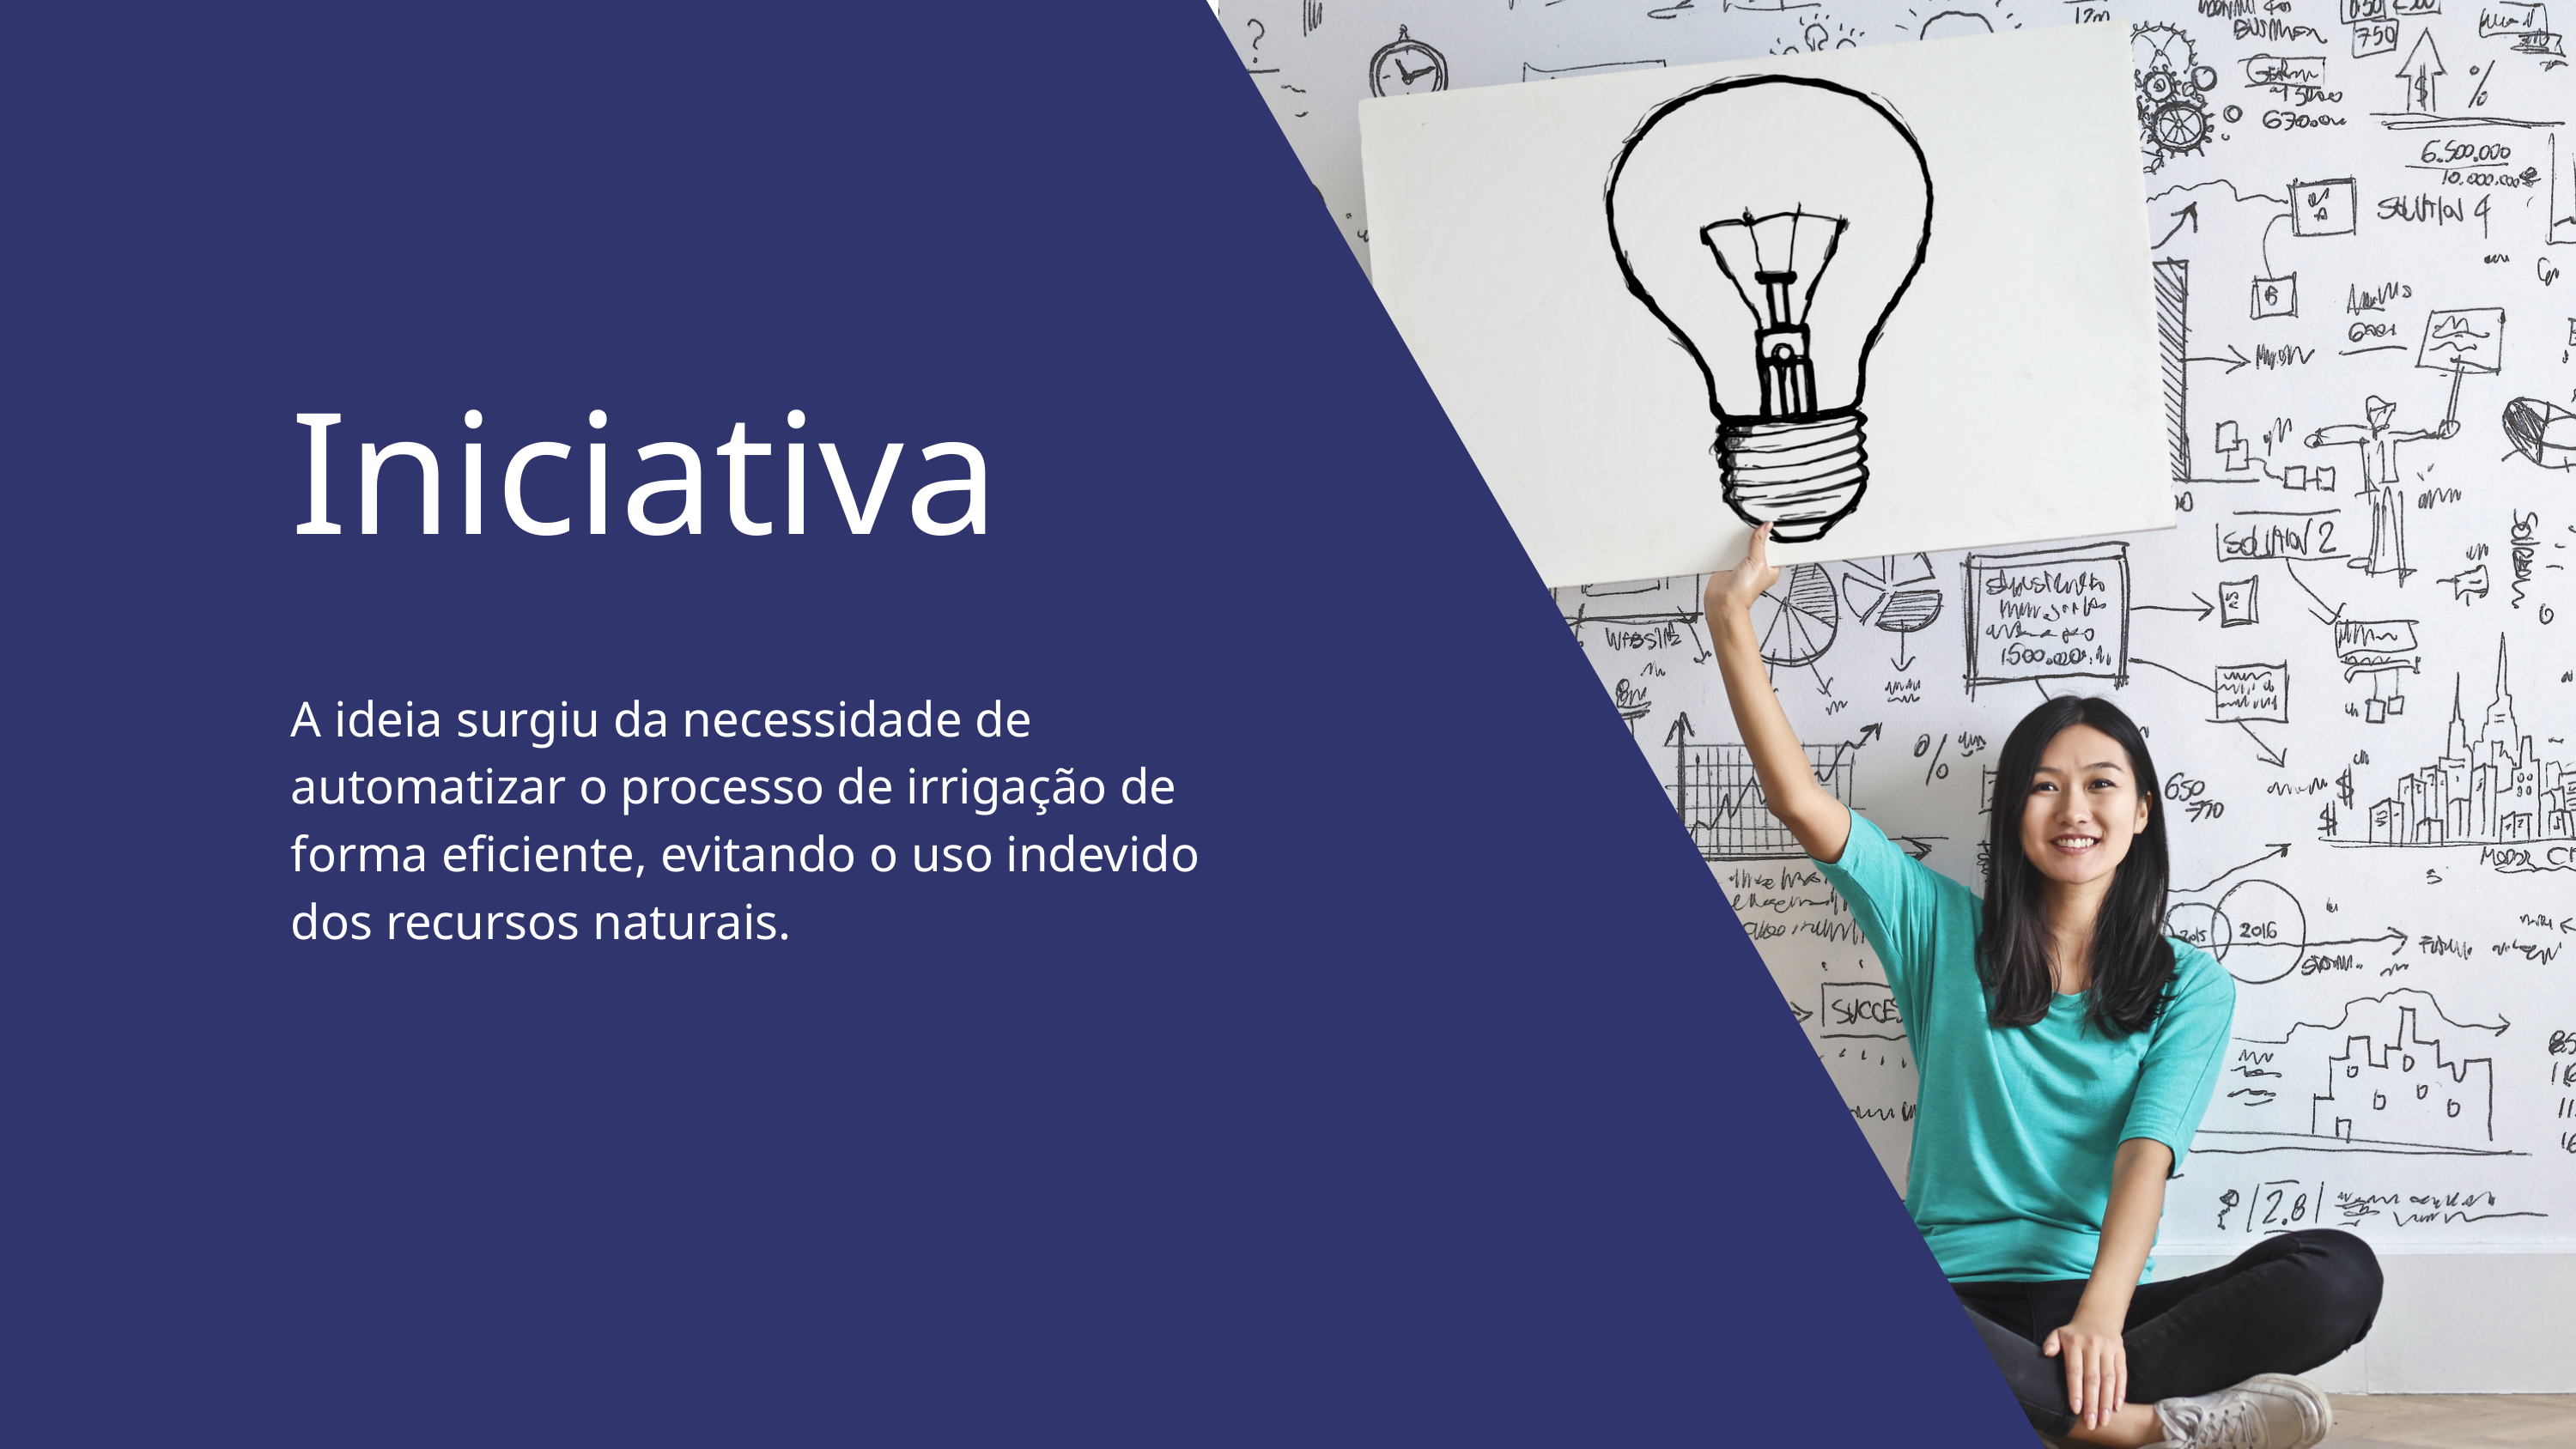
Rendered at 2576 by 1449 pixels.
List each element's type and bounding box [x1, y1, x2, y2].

text_box [0, 0, 1213, 1449]
text_box [290, 308, 1219, 1016]
picture [1218, 0, 2576, 1449]
